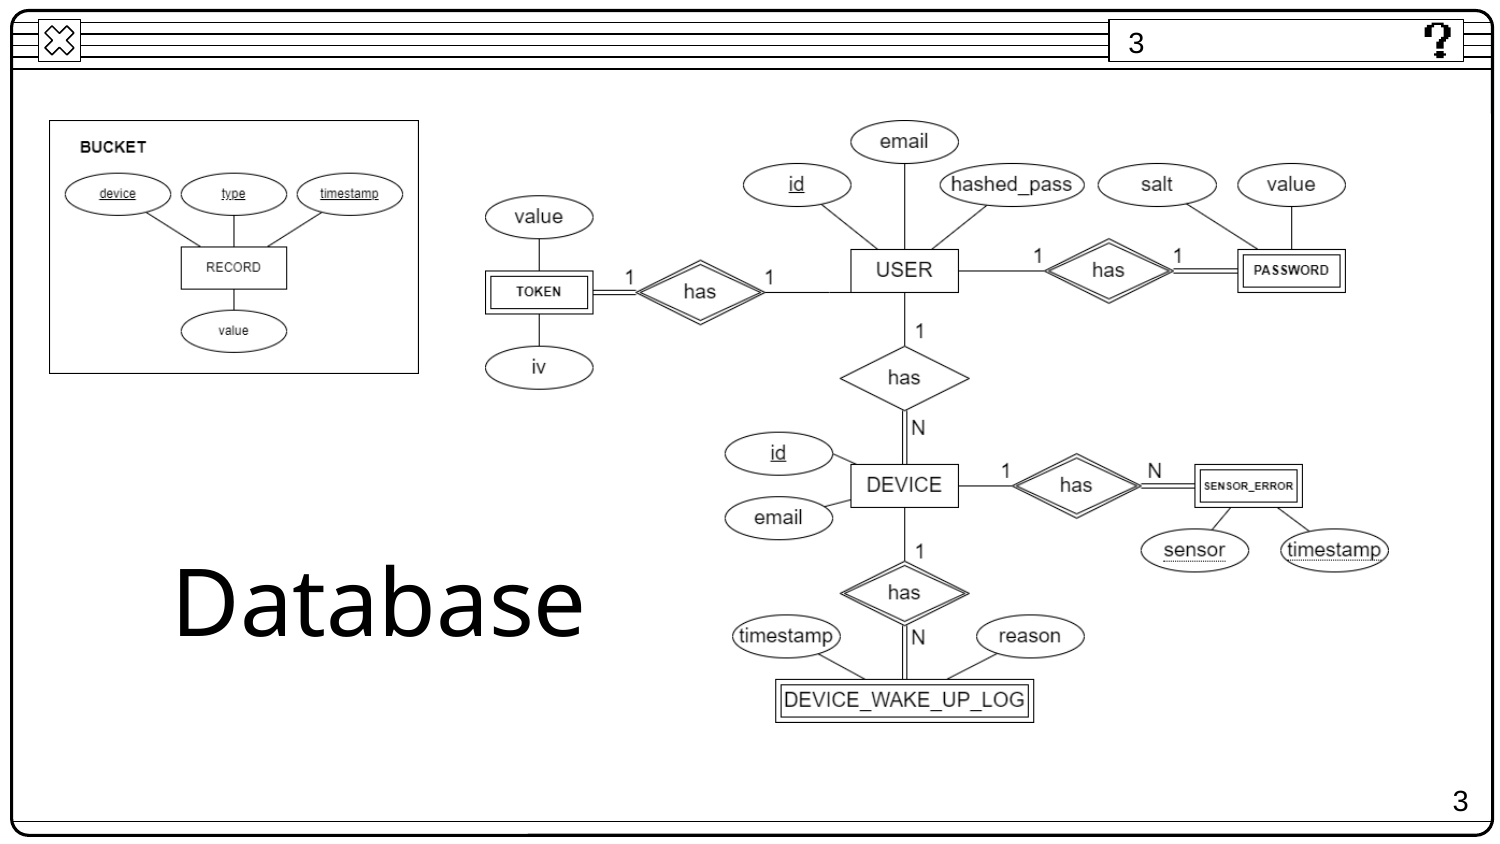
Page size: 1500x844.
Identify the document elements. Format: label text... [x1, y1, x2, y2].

text_box 3 [1113, 17, 1160, 67]
text_box 3 [1437, 774, 1484, 825]
picture [49, 120, 419, 374]
picture [485, 120, 1389, 724]
title Database [156, 545, 480, 653]
